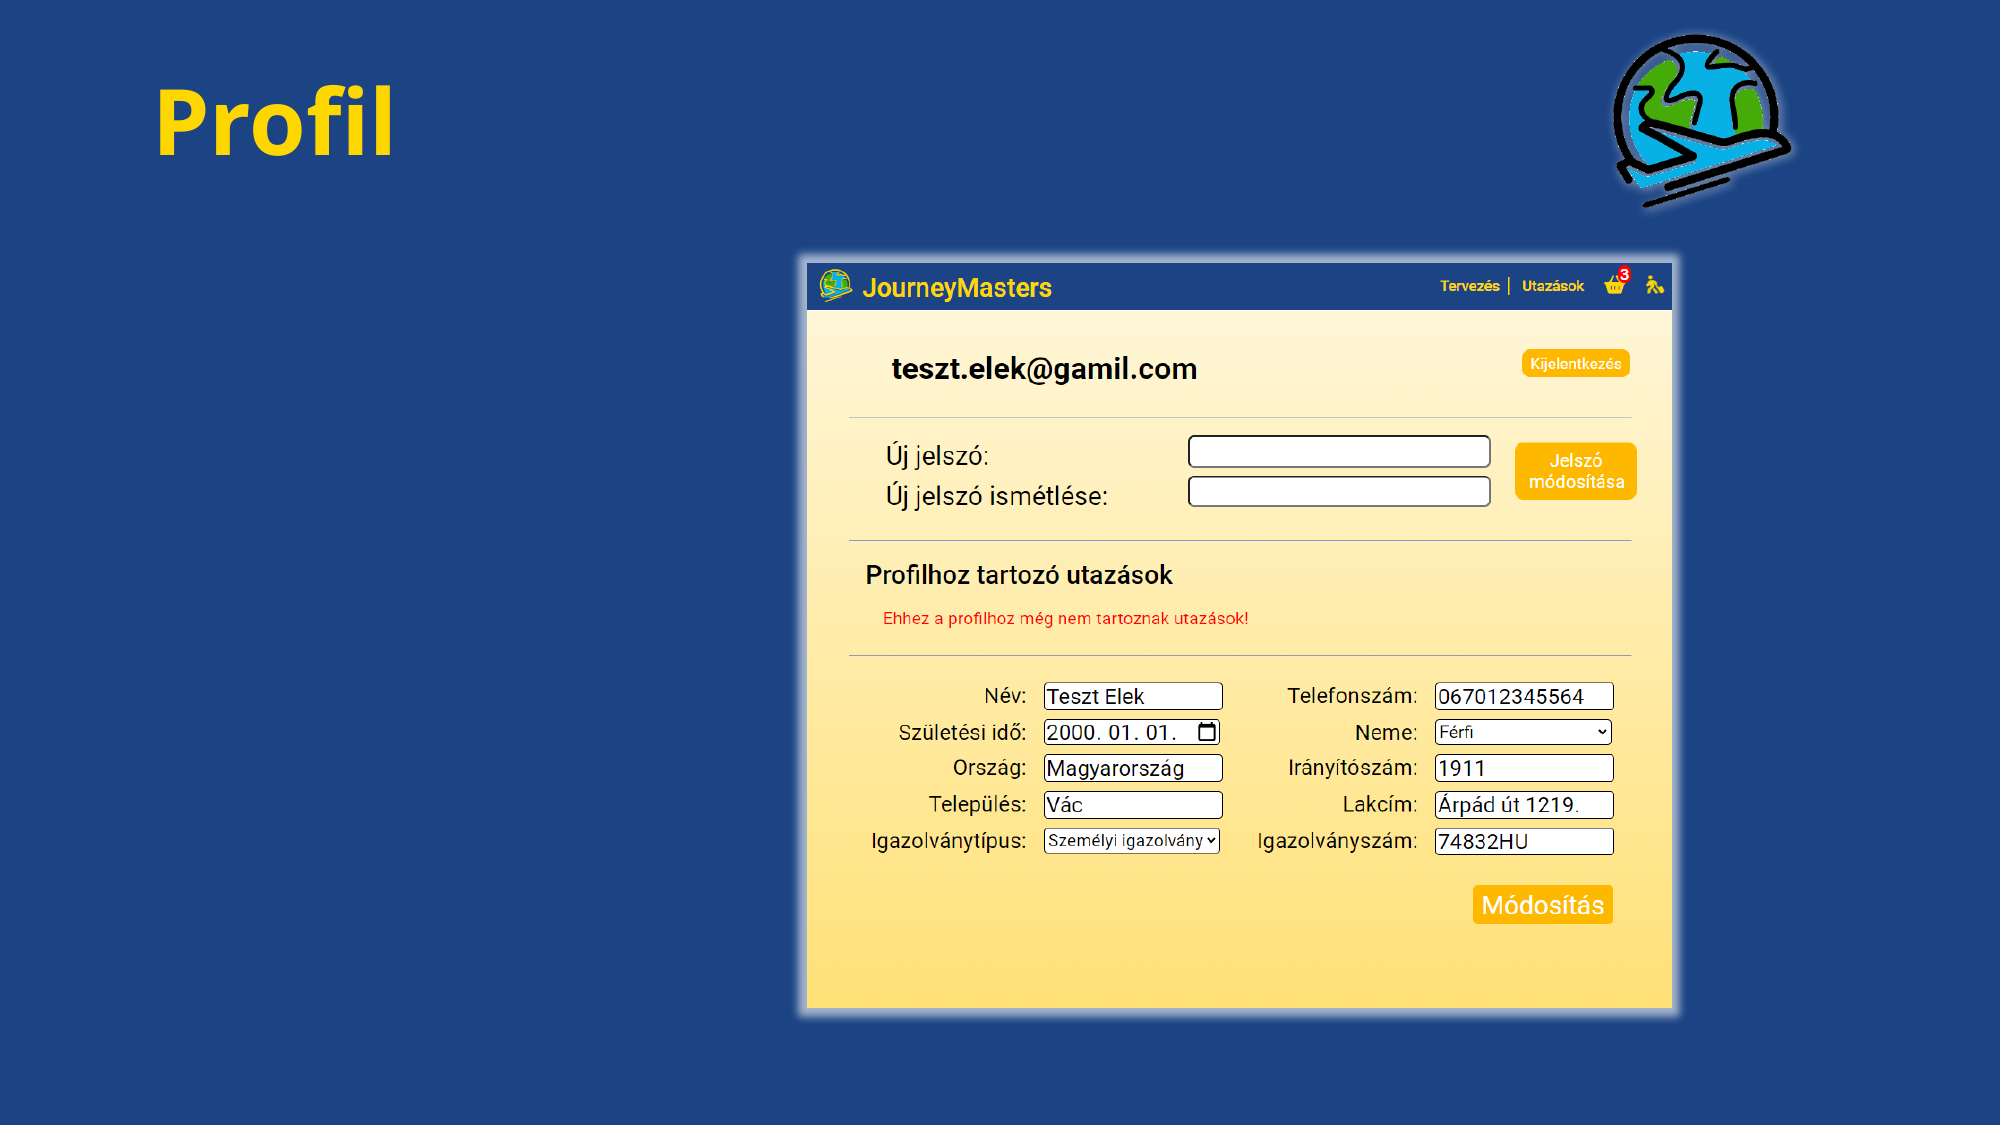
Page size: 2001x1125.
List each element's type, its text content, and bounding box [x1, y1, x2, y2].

title Profil [137, 17, 1863, 235]
picture [807, 263, 1672, 1008]
picture [1609, 29, 1793, 212]
